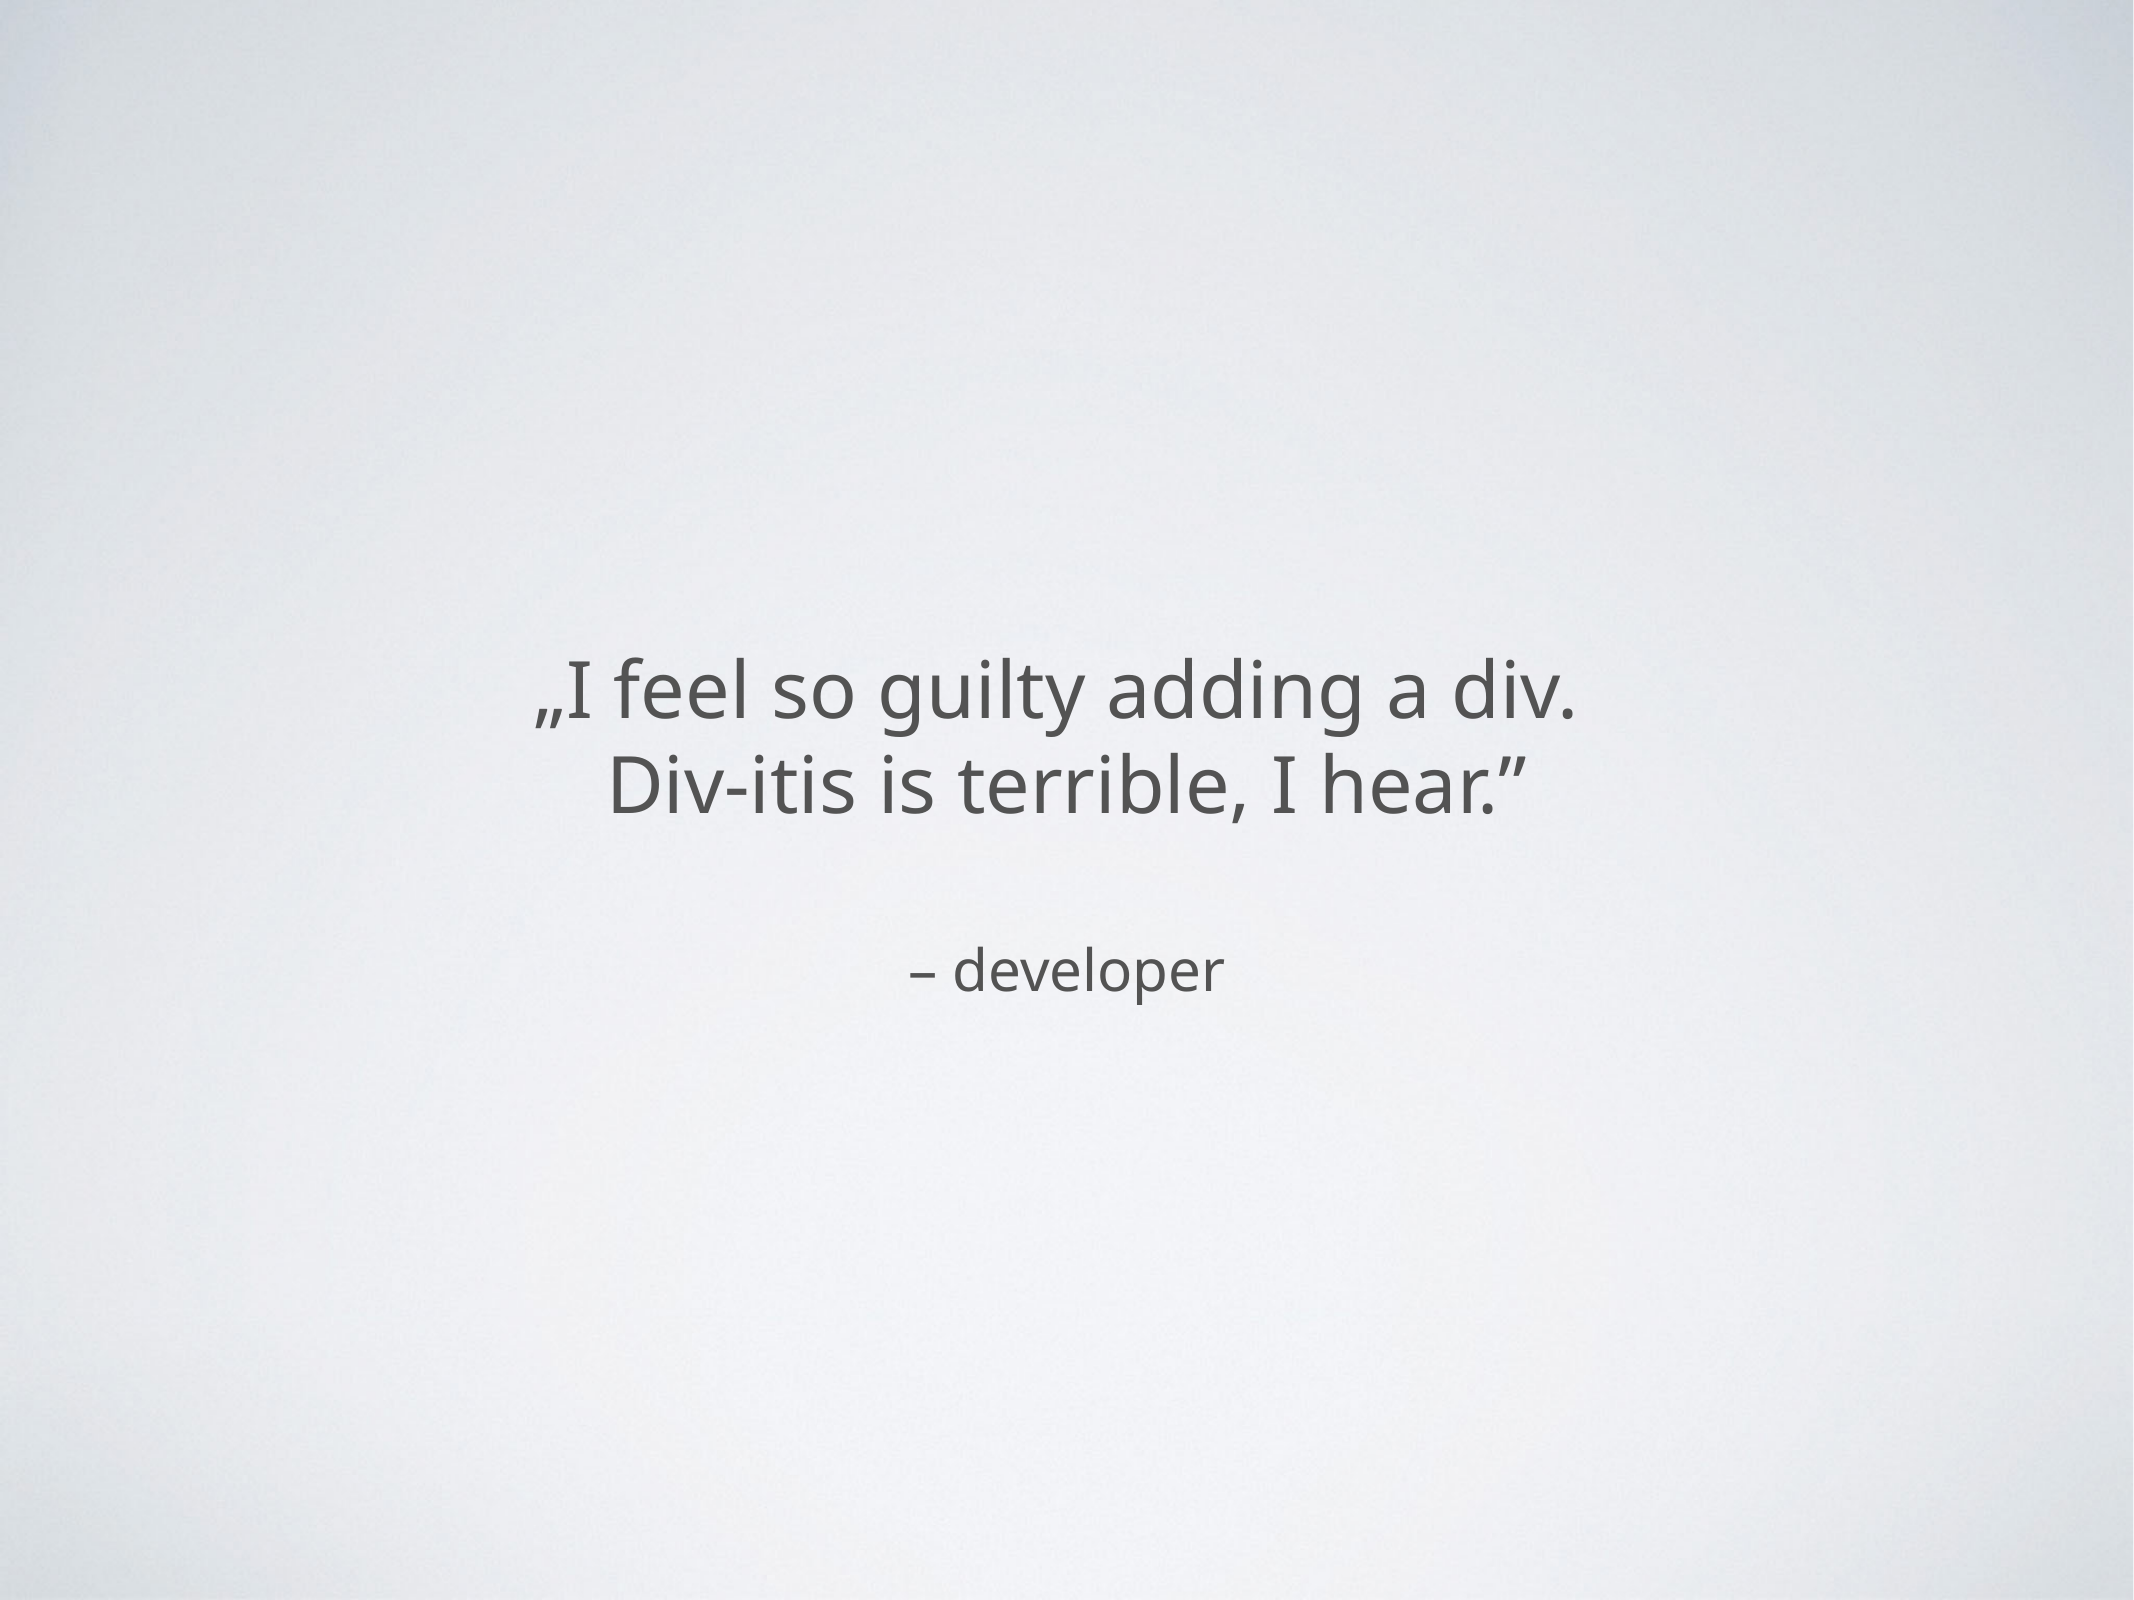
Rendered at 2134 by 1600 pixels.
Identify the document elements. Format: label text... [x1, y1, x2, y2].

text_box – developer [208, 933, 1925, 1004]
picture [0, 0, 2134, 1600]
text_box „I feel so guilty adding a div. Div-itis is terrible, I hear.” [208, 639, 1925, 830]
